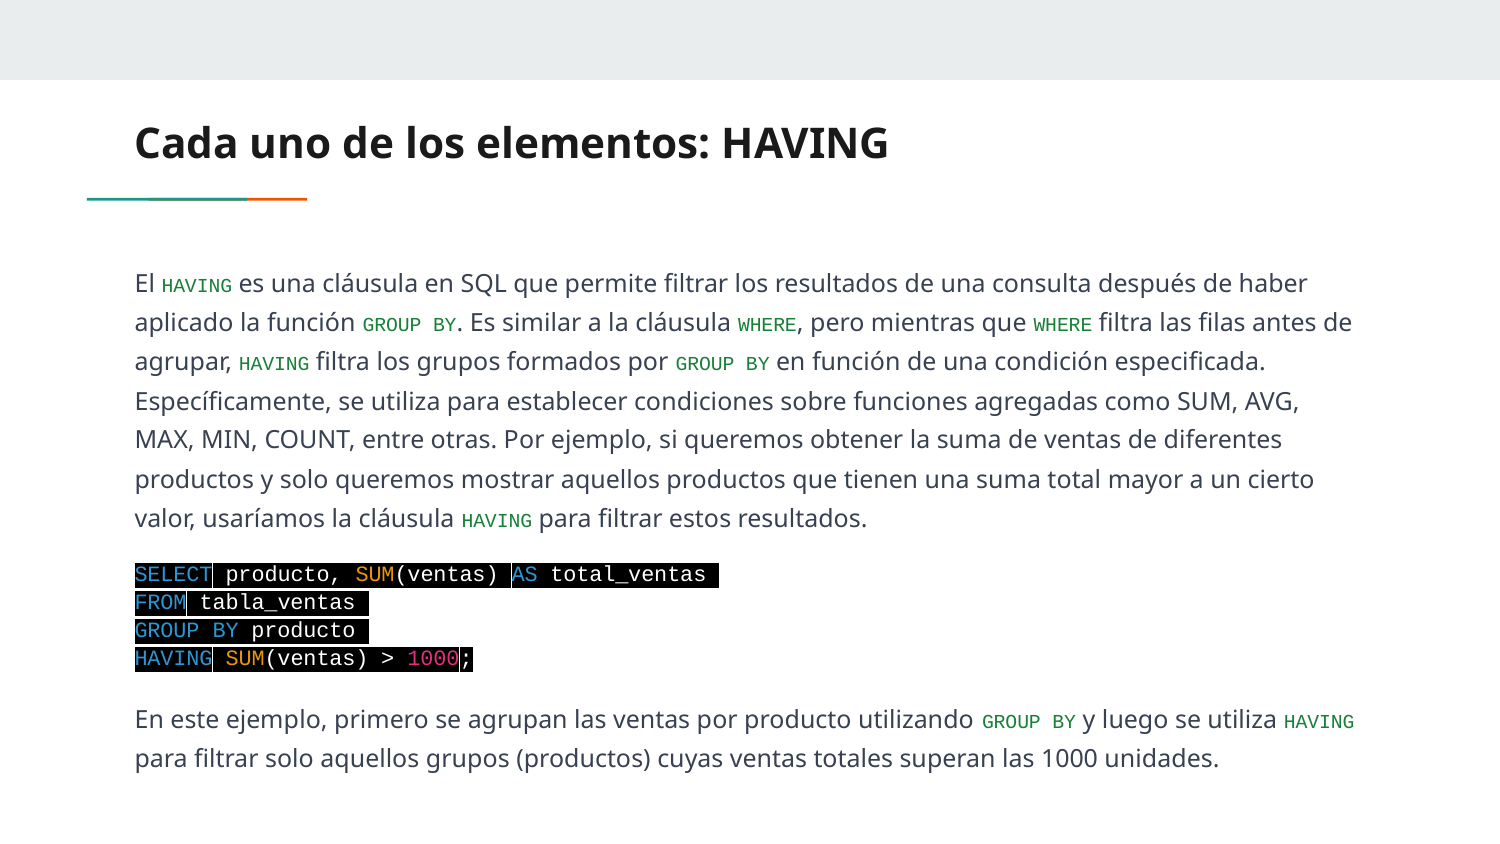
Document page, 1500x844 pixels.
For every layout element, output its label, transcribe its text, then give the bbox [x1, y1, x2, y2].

title Cada uno de los elementos: HAVING [119, 98, 1381, 187]
list El HAVING es una cláusula en SQL que permite filtrar los resultados de una consulta después de haber aplicado la función GROUP BY. Es similar a la cláusula WHERE, pero mientras que WHERE filtra las filas antes de agrupar, HAVING filtra los grupos formados por GROUP BY en función de una condición especificada. Específicamente, se utiliza para establecer condiciones sobre funciones agregadas como SUM, AVG, MAX, MIN, COUNT, entre otras. Por ejemplo, si queremos obtener la suma de ventas de diferentes productos y solo queremos mostrar aquellos productos que tienen una suma total mayor a un cierto valor, usaríamos la cláusula HAVING para filtrar estos resultados. SELECT producto, SUM(ventas) AS total_ventas FROM tabla_ventas GROUP BY producto HAVING SUM(ventas) > 1000; En este ejemplo, primero se agrupan las ventas por producto utilizando GROUP BY y luego se utiliza HAVING para filtrar solo aquellos grupos (productos) cuyas ventas totales superan las 1000 unidades. [119, 245, 1381, 811]
